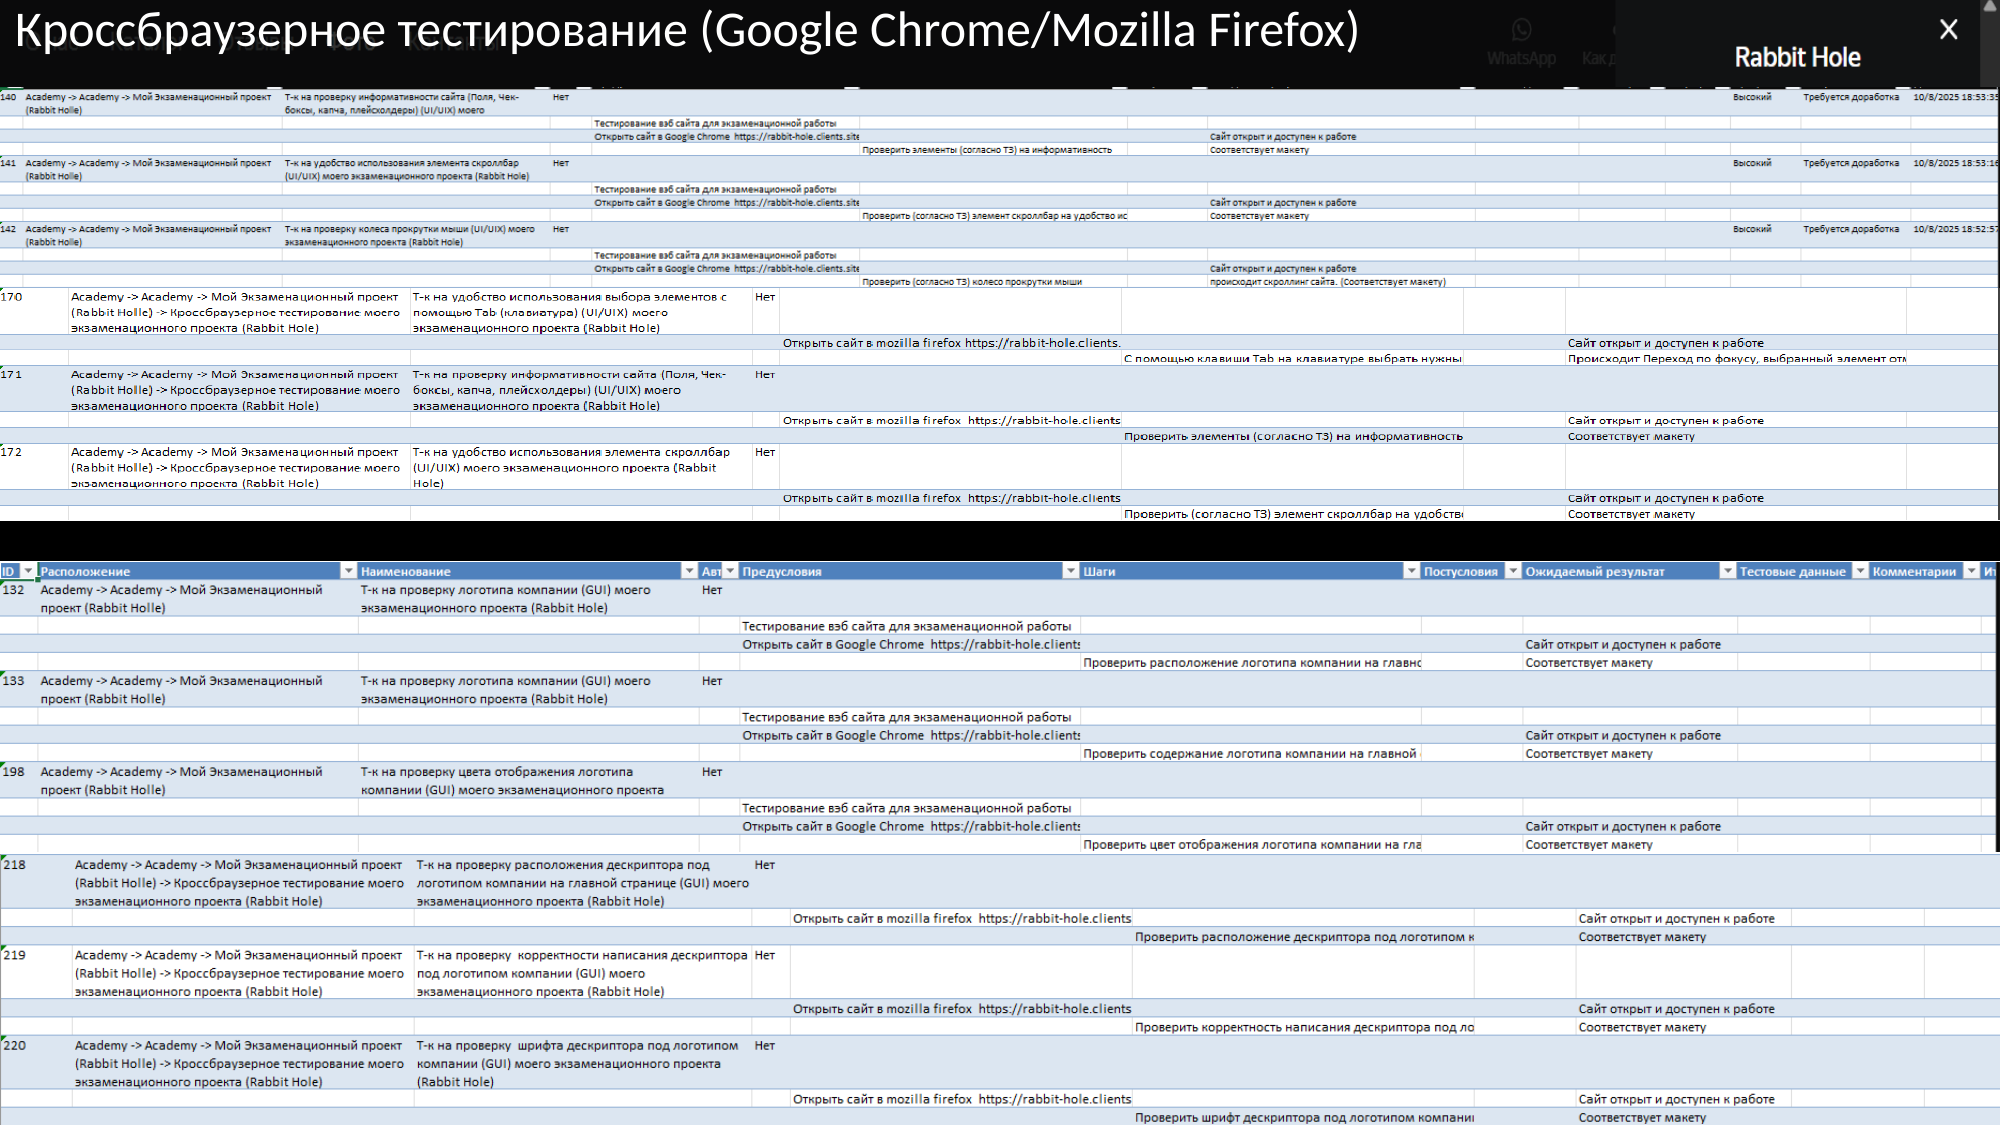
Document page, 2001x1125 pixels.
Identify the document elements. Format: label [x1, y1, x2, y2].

picture [0, 562, 2000, 853]
picture [0, 854, 2000, 1125]
text_box [0, 521, 2000, 561]
picture [0, 0, 2000, 520]
